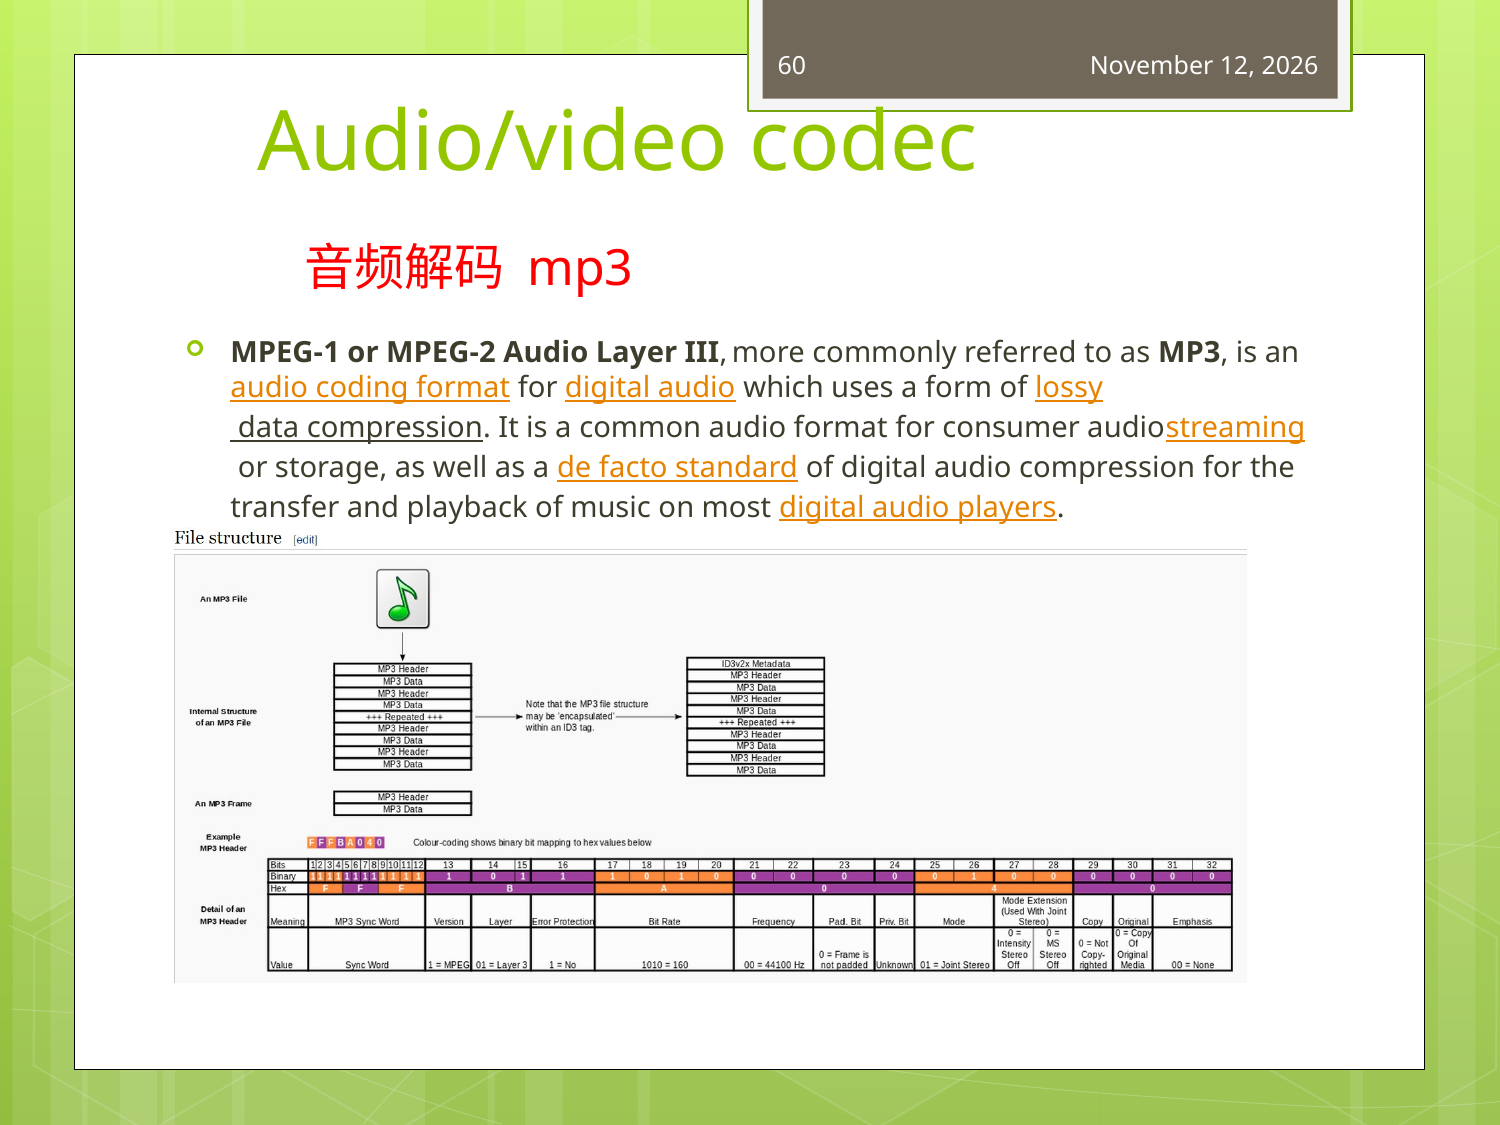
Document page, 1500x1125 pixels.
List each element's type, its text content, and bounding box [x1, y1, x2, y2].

slide_number 60 [762, 36, 982, 97]
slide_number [983, 36, 1334, 97]
text_box 音频解码 mp3 [289, 210, 1247, 304]
title Audio/video codec [242, 54, 1348, 195]
footer [761, 960, 1336, 1020]
picture [170, 526, 1247, 984]
text_box MPEG-1 or MPEG-2 Audio Layer III, more commonly referred to as MP3, is an audio coding format for digital audio which uses a form of lossy data compression. It is a common audio format for consumer audiostreaming or storage, as well as a de facto standard of digital audio compression for the transfer and playback of music on most digital audio players. [159, 326, 1353, 941]
